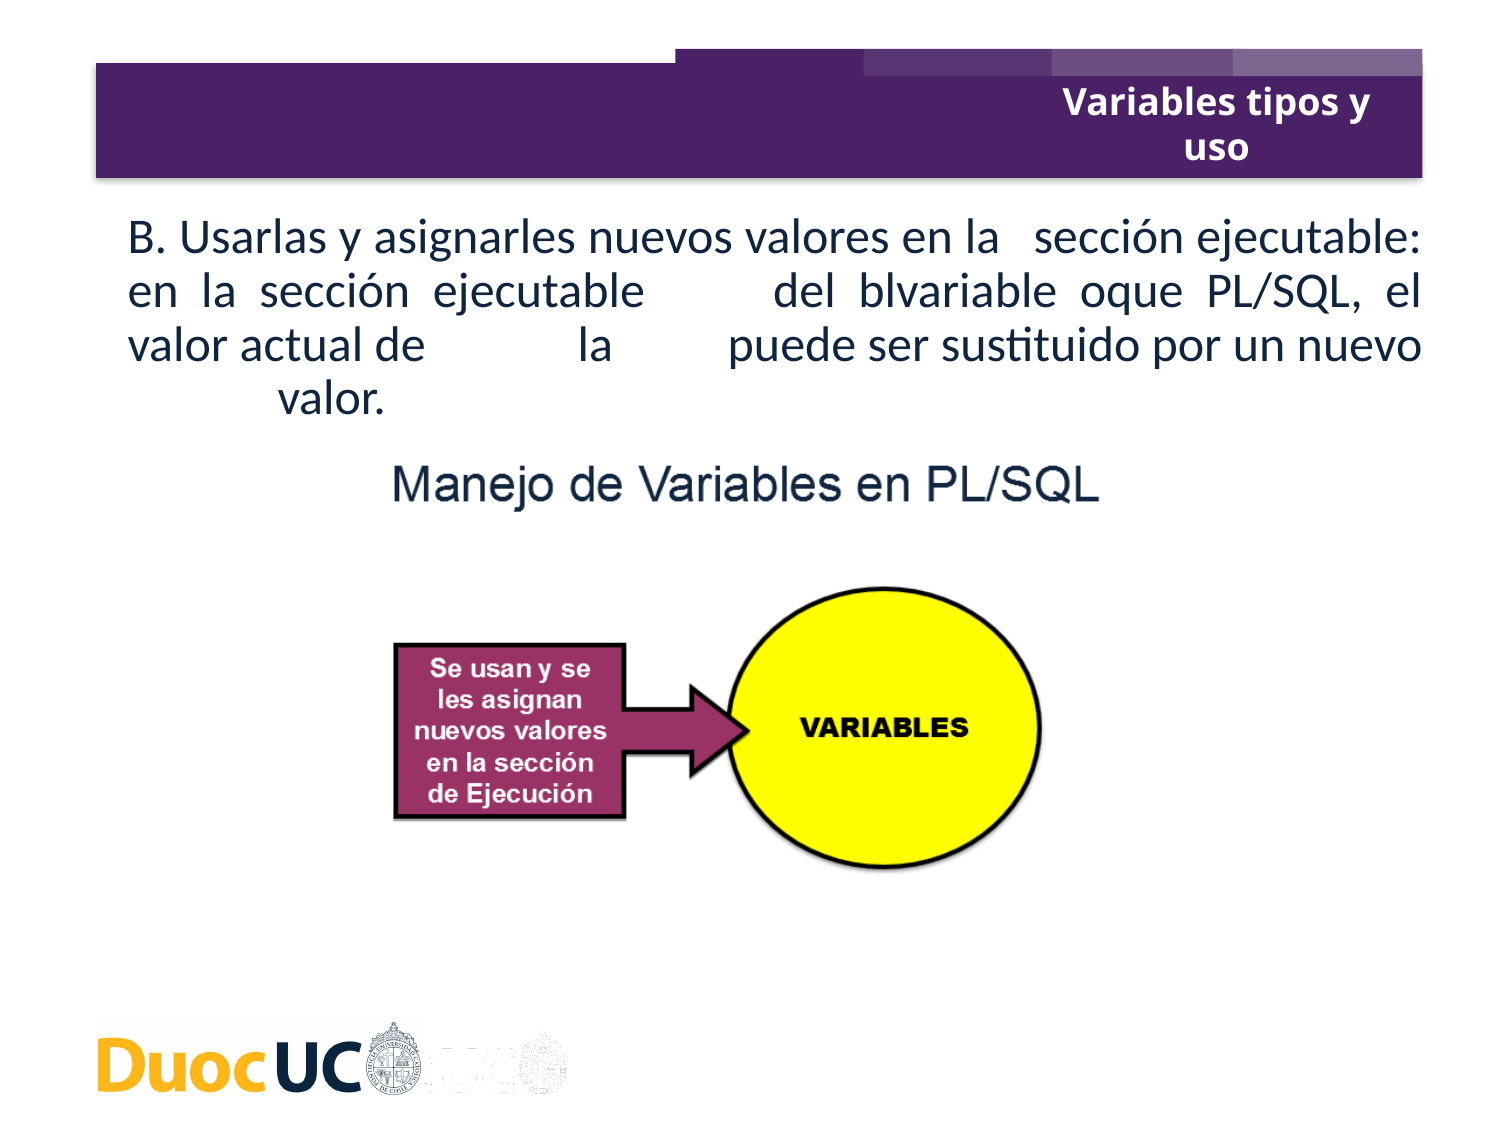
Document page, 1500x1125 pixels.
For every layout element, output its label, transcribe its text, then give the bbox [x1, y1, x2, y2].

picture [383, 428, 1111, 905]
list B. Usarlas y asignarles nuevos valores en la sección ejecutable: en la sección ejecutable del blvariable oque PL/SQL, el valor actual de la puede ser sustituido por un nuevo valor. [112, 202, 1438, 383]
picture [96, 1021, 566, 1095]
text_box Variables tipos y uso [1020, 70, 1413, 132]
